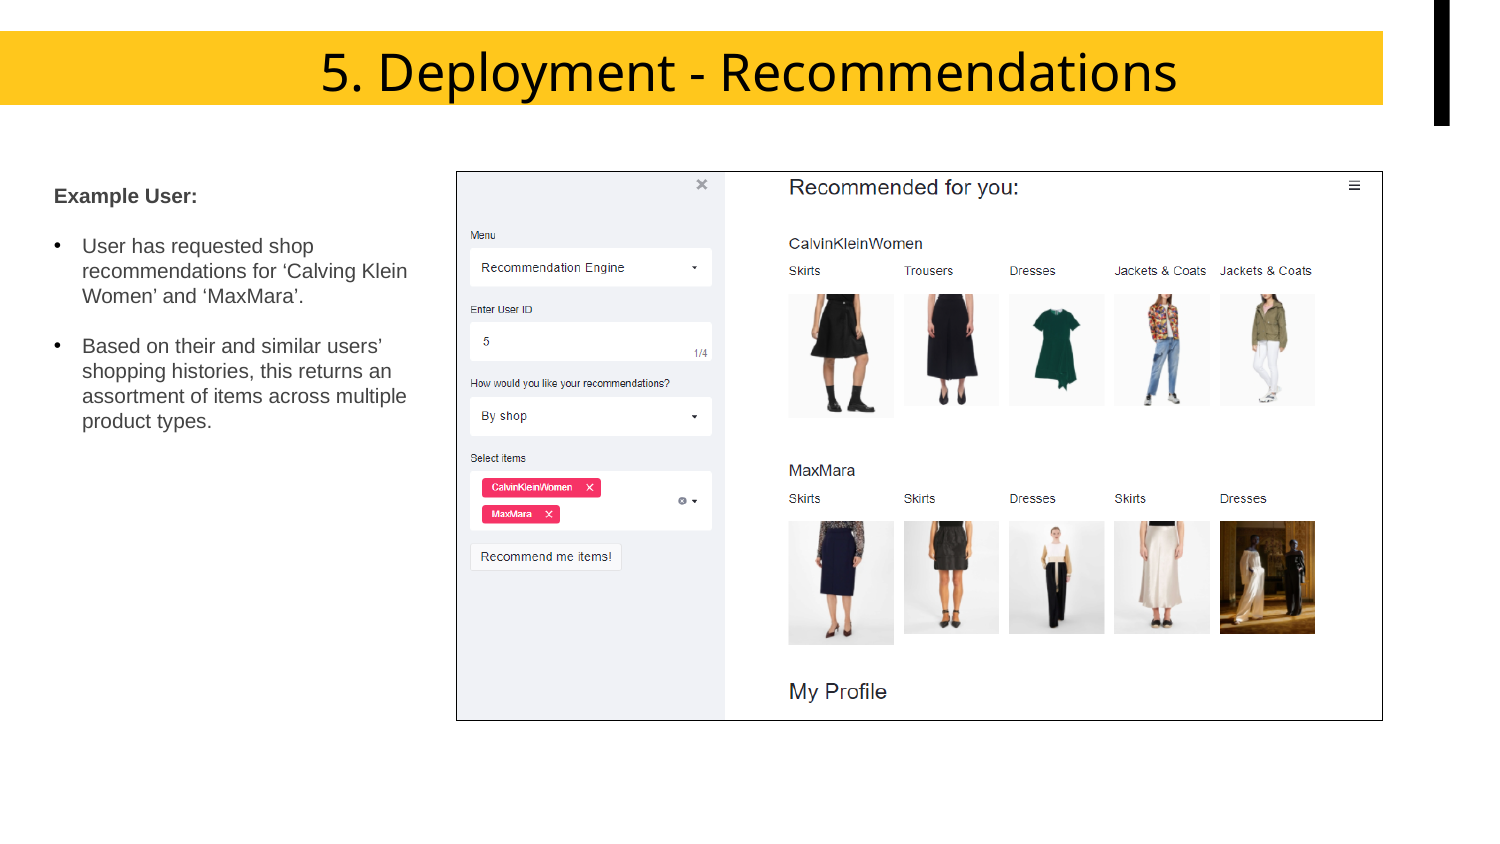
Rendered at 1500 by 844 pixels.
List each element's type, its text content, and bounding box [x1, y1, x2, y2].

title 5. Deployment - Recommendations [116, 30, 1383, 112]
picture [455, 170, 1384, 721]
text_box Example User: User has requested shop recommendations for ‘Calving Klein Women’ and ‘MaxMara’. Based on their and similar users’ shopping histories, this returns an assortment of items across multiple product types. [48, 167, 447, 732]
